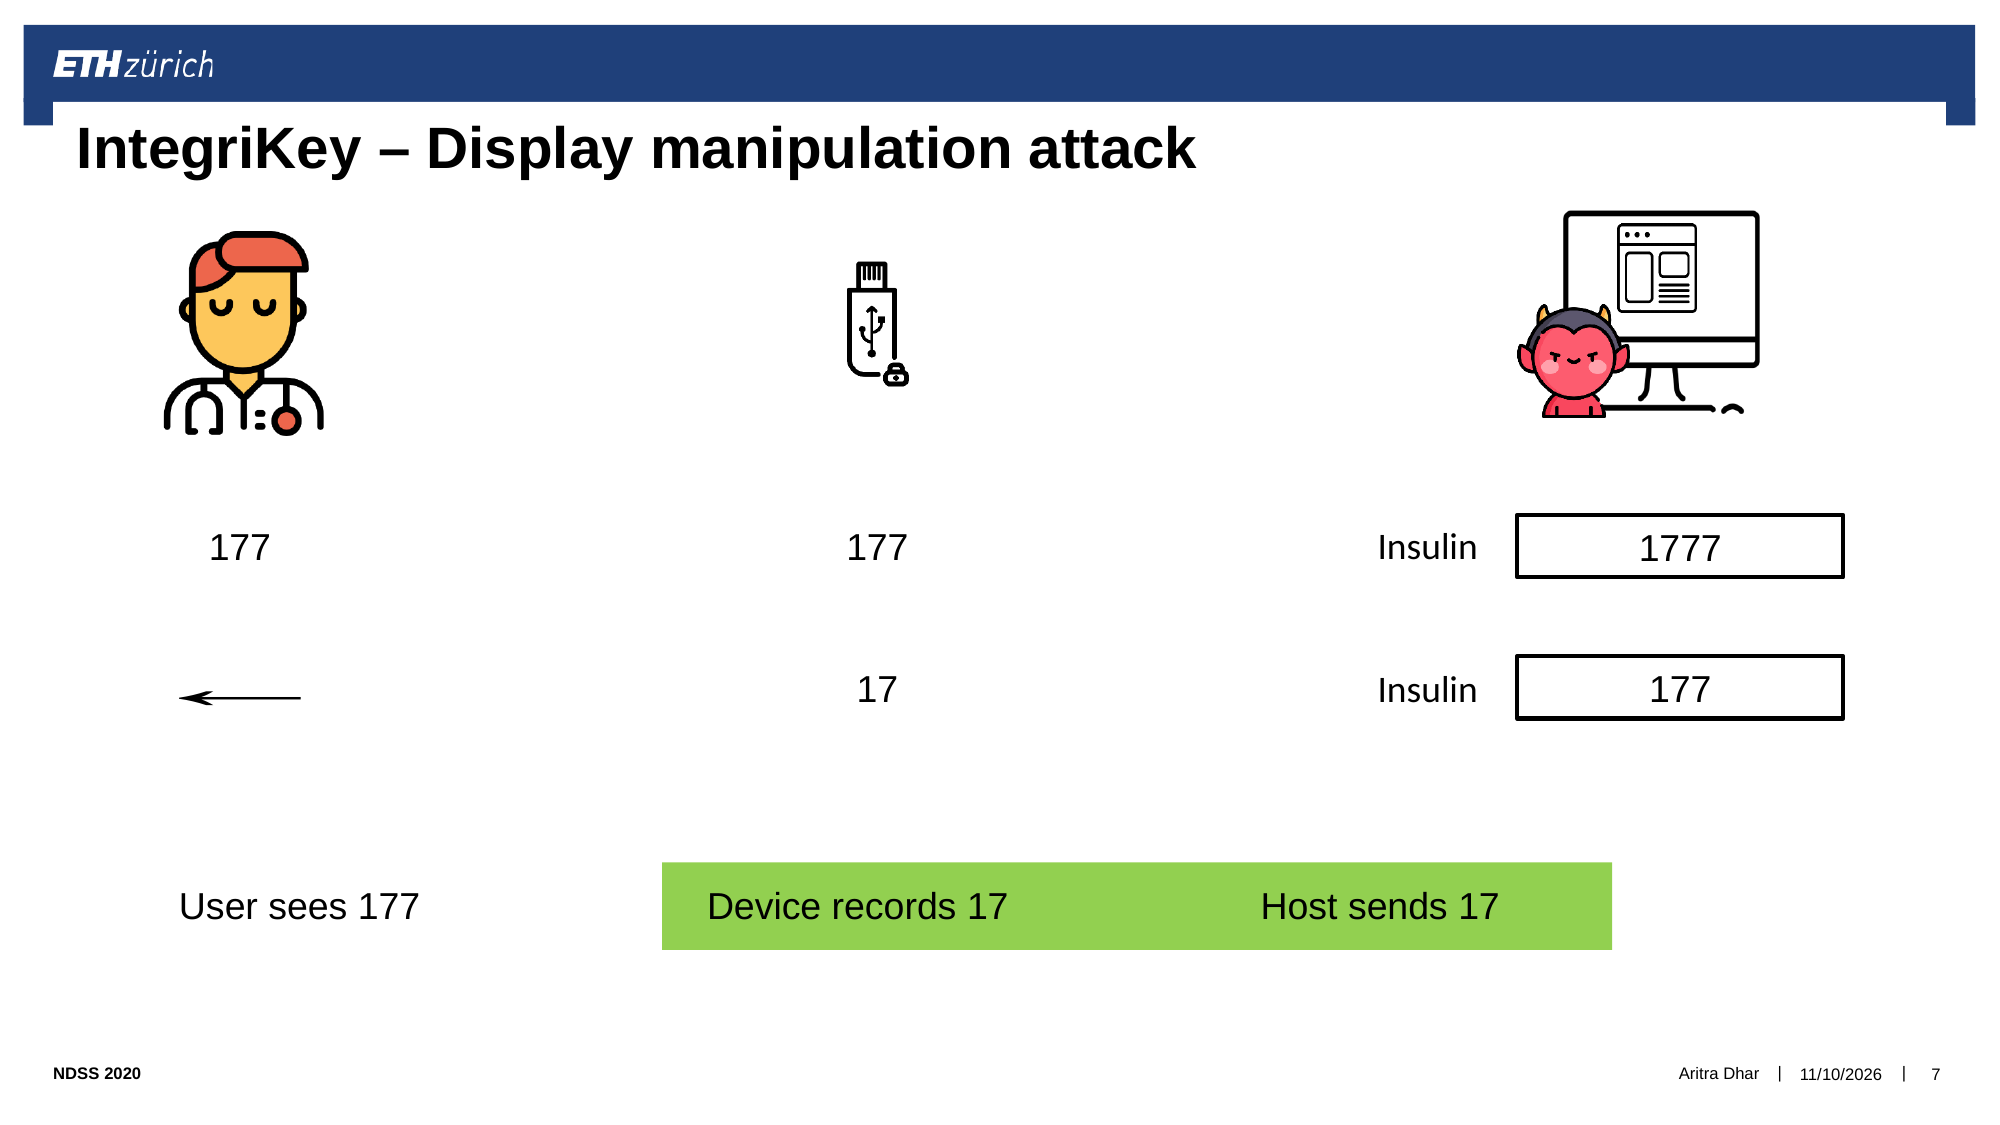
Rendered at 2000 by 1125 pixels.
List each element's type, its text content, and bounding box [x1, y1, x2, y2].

text_box Insulin [1362, 658, 1494, 718]
text_box 177 [1515, 654, 1845, 721]
slide_number 7 [1906, 1034, 1966, 1112]
text_box Insulin [1362, 514, 1494, 575]
footer Aritra Dhar [999, 1034, 1760, 1111]
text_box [1516, 209, 1760, 418]
title IntegriKey – Display manipulation attack [53, 101, 1946, 262]
text_box 177 [137, 515, 343, 576]
picture [845, 260, 910, 387]
text_box [660, 860, 1614, 952]
text_box 17 [774, 657, 981, 717]
text_box 177 [774, 515, 981, 576]
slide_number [1790, 1034, 1892, 1112]
text_box Device records 17 [639, 874, 1077, 935]
text_box 1777 [1515, 513, 1845, 579]
text_box Host sends 17 [1161, 874, 1599, 935]
picture [141, 231, 346, 436]
text_box User sees 177 [137, 874, 463, 935]
